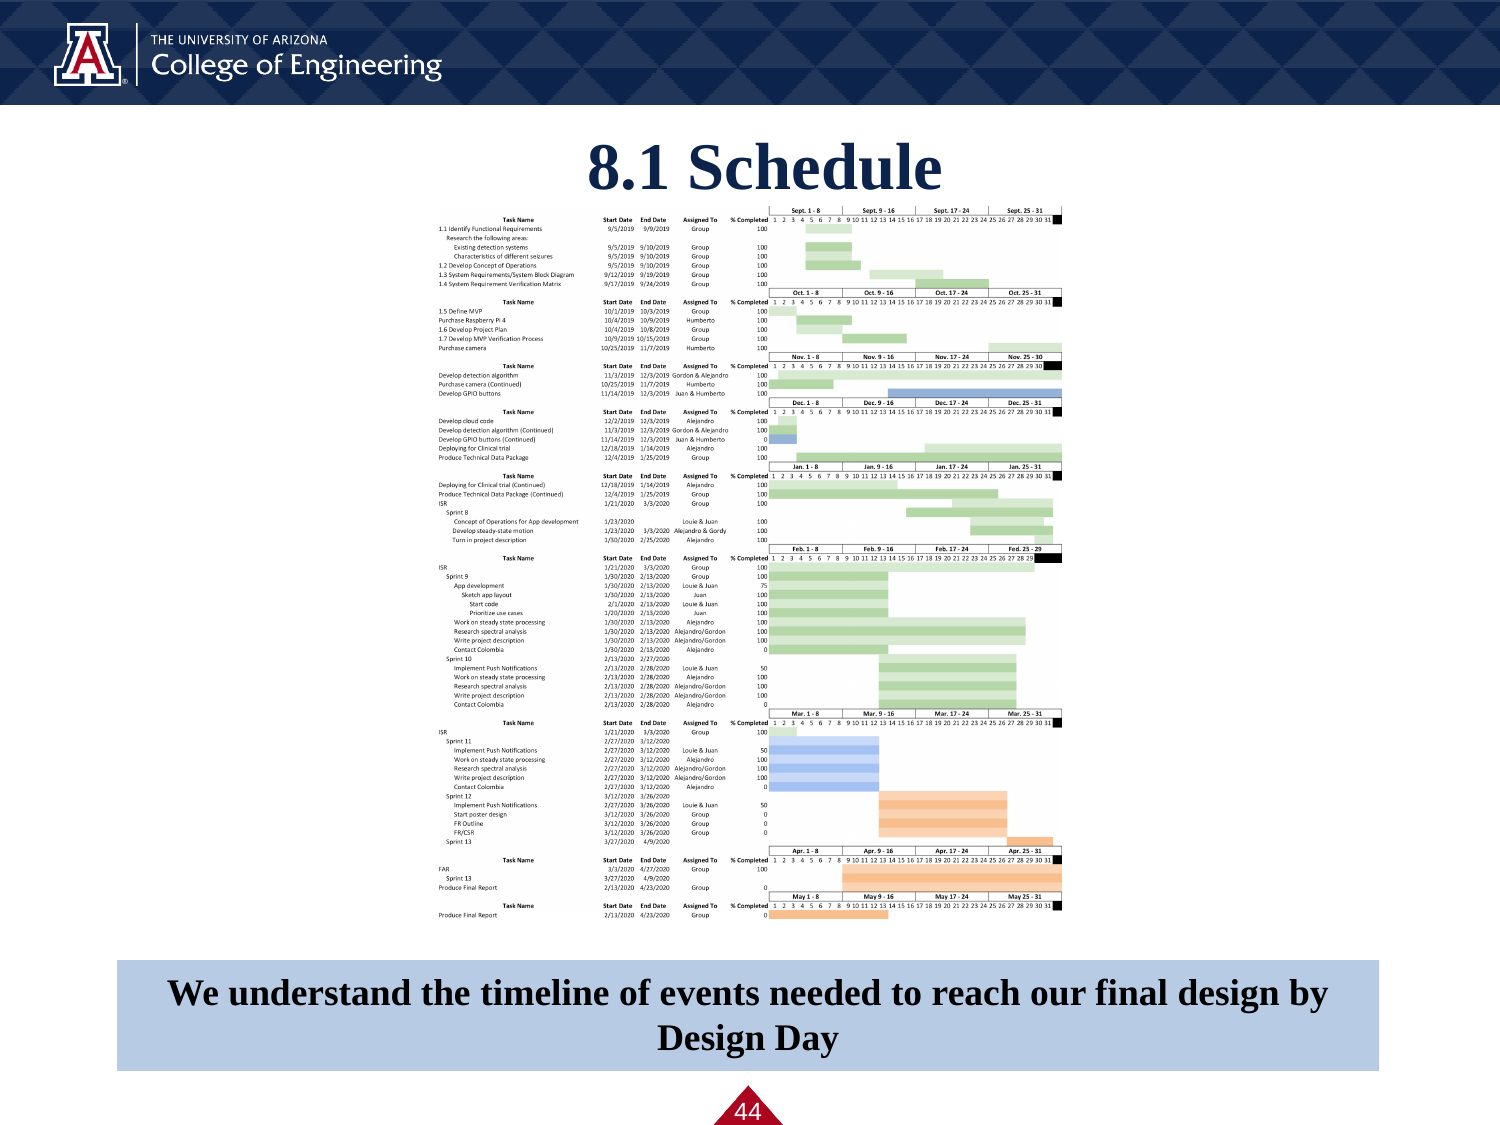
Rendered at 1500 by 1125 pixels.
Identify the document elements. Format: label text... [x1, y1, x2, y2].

picture [437, 205, 1062, 920]
slide_number ‹#› [715, 1080, 781, 1125]
picture [54, 23, 442, 86]
text_box We understand the timeline of events needed to reach our final design by Design Day [117, 960, 1380, 1071]
title 8.1 Schedule [90, 87, 1441, 237]
